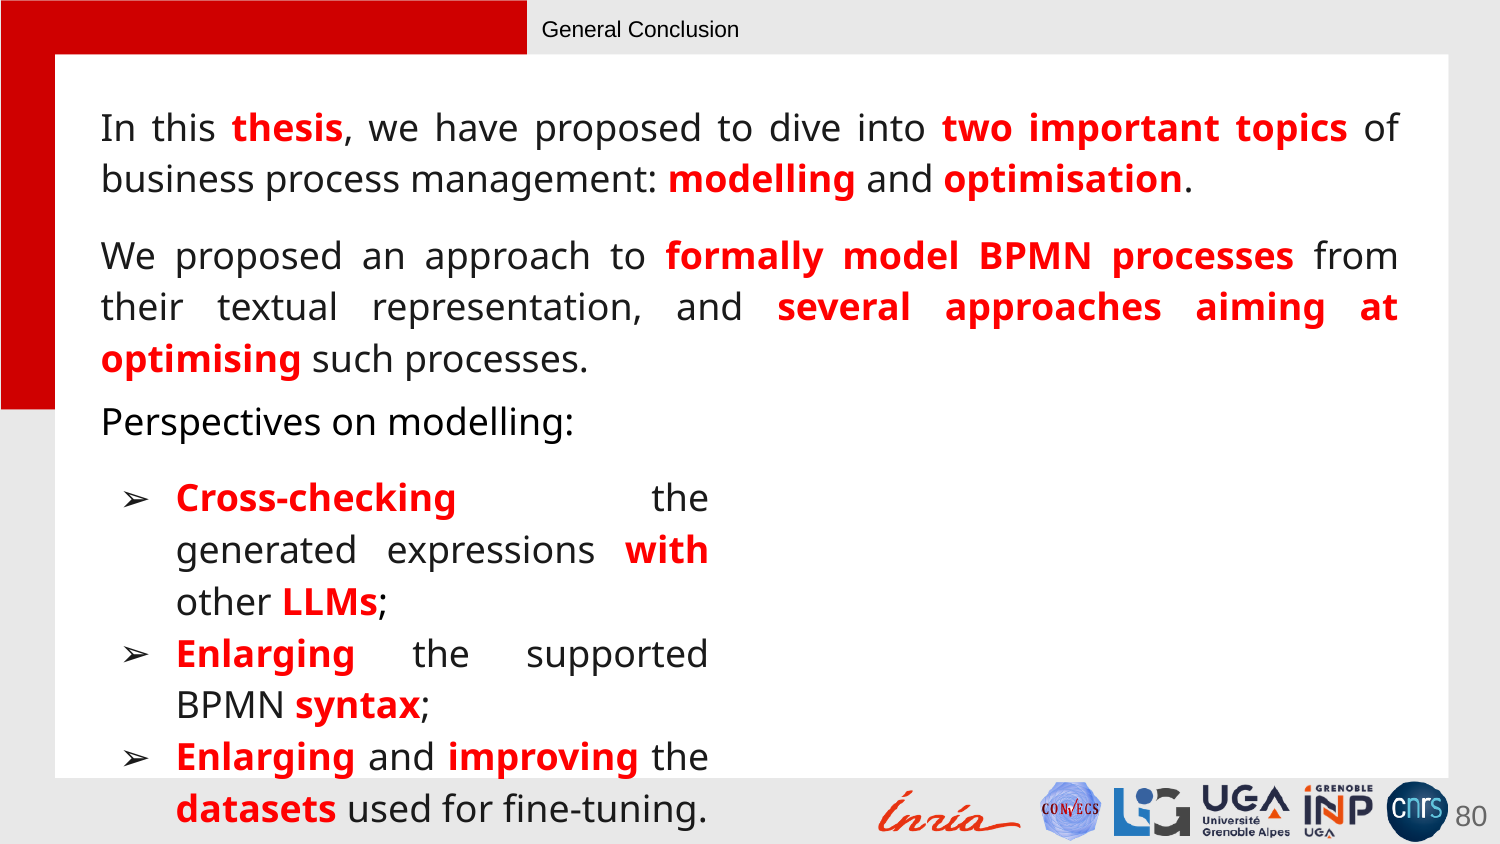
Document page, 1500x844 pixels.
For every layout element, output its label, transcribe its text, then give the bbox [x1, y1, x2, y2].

text_box In this thesis, we have proposed to dive into two important topics of business process management: modelling and optimisation. [85, 81, 1415, 209]
text_box We proposed an approach to formally model BPMN processes from their textual representation, and several approaches aiming at optimising such processes. [85, 209, 1415, 396]
picture [0, 0, 1500, 844]
text_box Perspectives on modelling: Cross-checking the generated expressions with other LLMs; Enlarging the supported BPMN syntax; Enlarging and improving the datasets used for fine-tuning. [85, 375, 725, 777]
text_box 80 [1438, 784, 1500, 844]
title General Conclusion [526, 0, 1166, 58]
